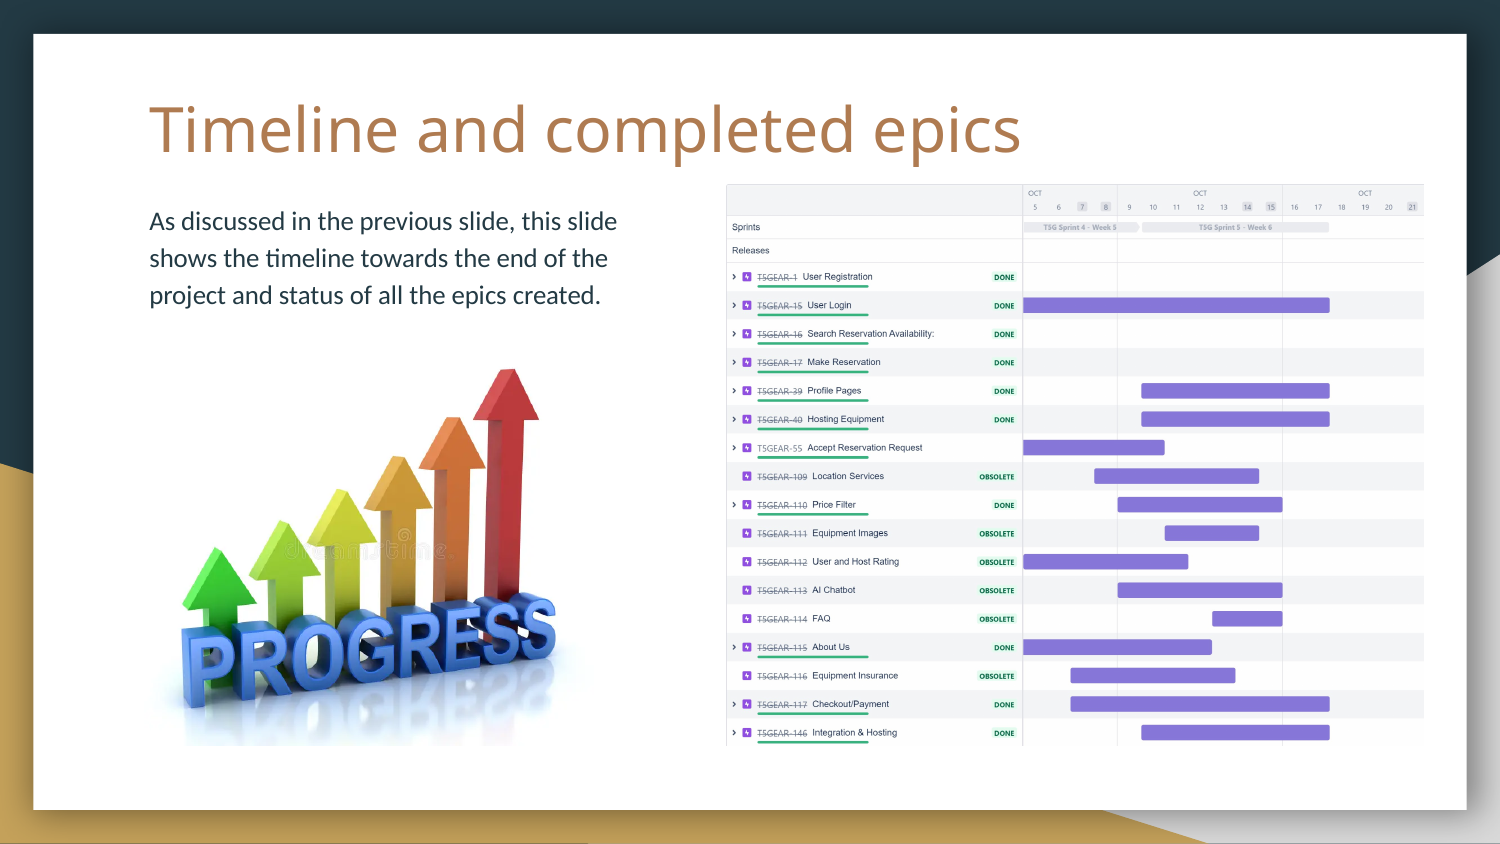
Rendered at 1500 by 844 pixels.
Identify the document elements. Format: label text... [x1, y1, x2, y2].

picture [726, 184, 1424, 746]
title Timeline and completed epics [134, 75, 1366, 233]
picture [143, 340, 594, 746]
list As discussed in the previous slide, this slide shows the timeline towards the end of the project and status of all the epics created. [134, 184, 651, 325]
